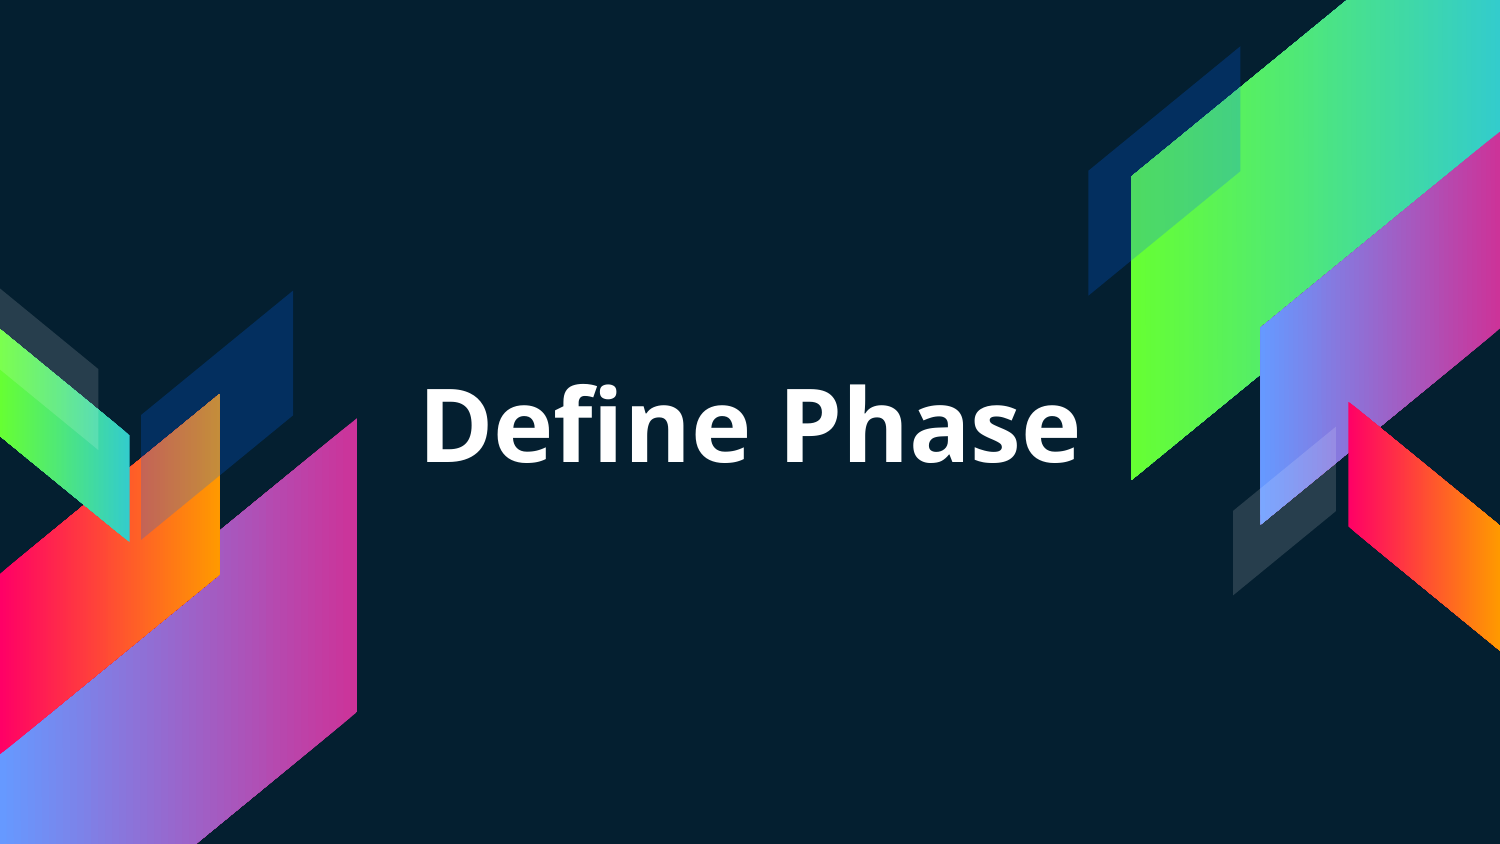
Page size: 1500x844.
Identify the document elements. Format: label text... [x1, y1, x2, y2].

title Define Phase [313, 253, 1187, 590]
